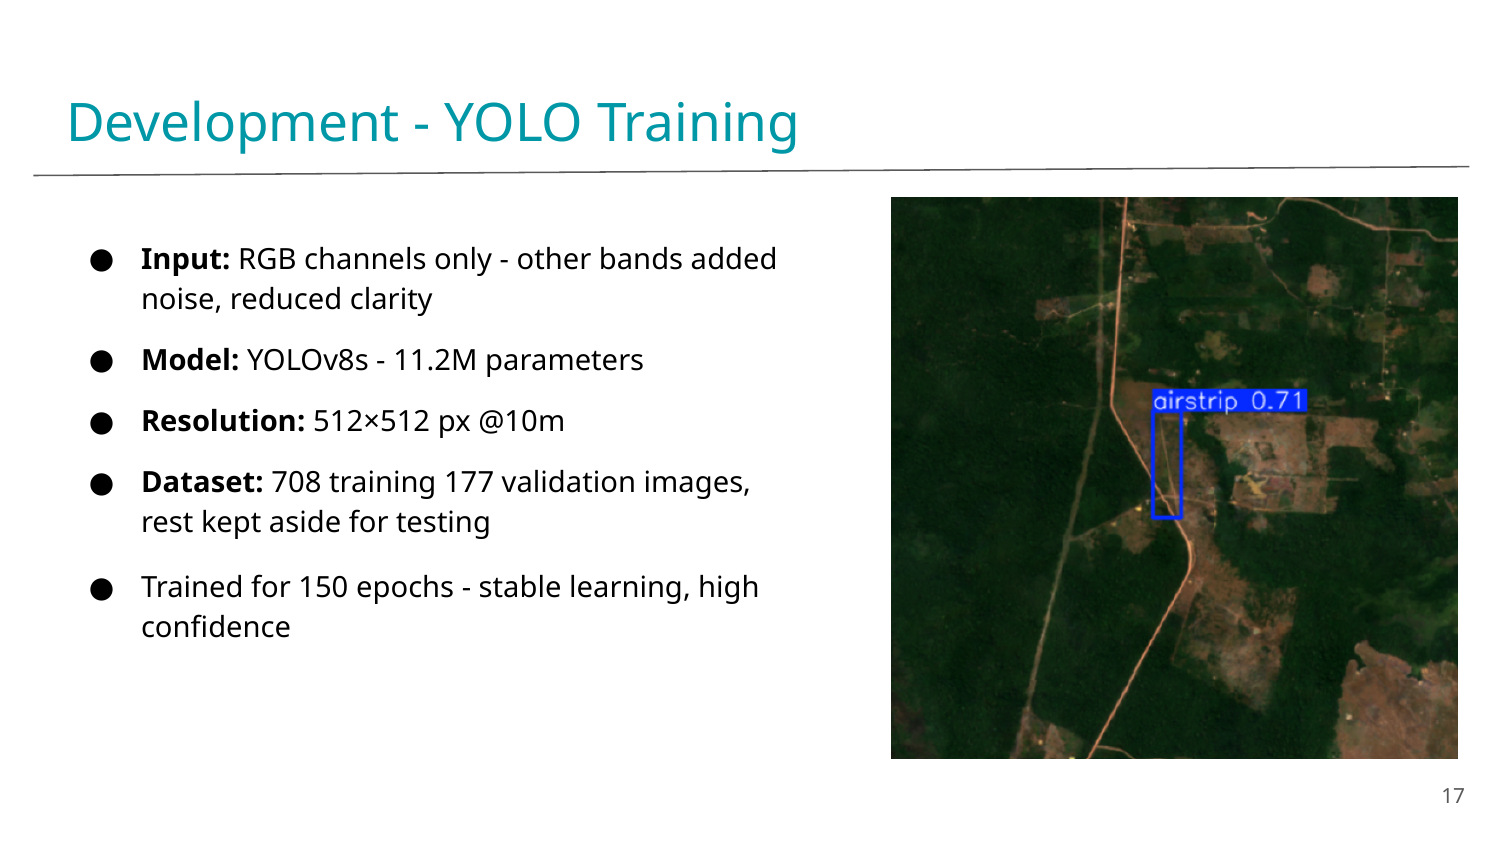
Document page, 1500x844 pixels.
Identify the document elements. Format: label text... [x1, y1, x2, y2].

list Input: RGB channels only - other bands added noise, reduced clarity Model: YOLOv8s - 11.2M parameters Resolution: 512×512 px @10m Dataset: 708 training 177 validation images, rest kept aside for testing Trained for 150 epochs - stable learning, high confidence [51, 219, 807, 781]
picture [891, 197, 1458, 759]
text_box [33, 166, 1470, 176]
slide_number ‹#› [1389, 764, 1480, 830]
title Development - YOLO Training [51, 72, 1449, 165]
